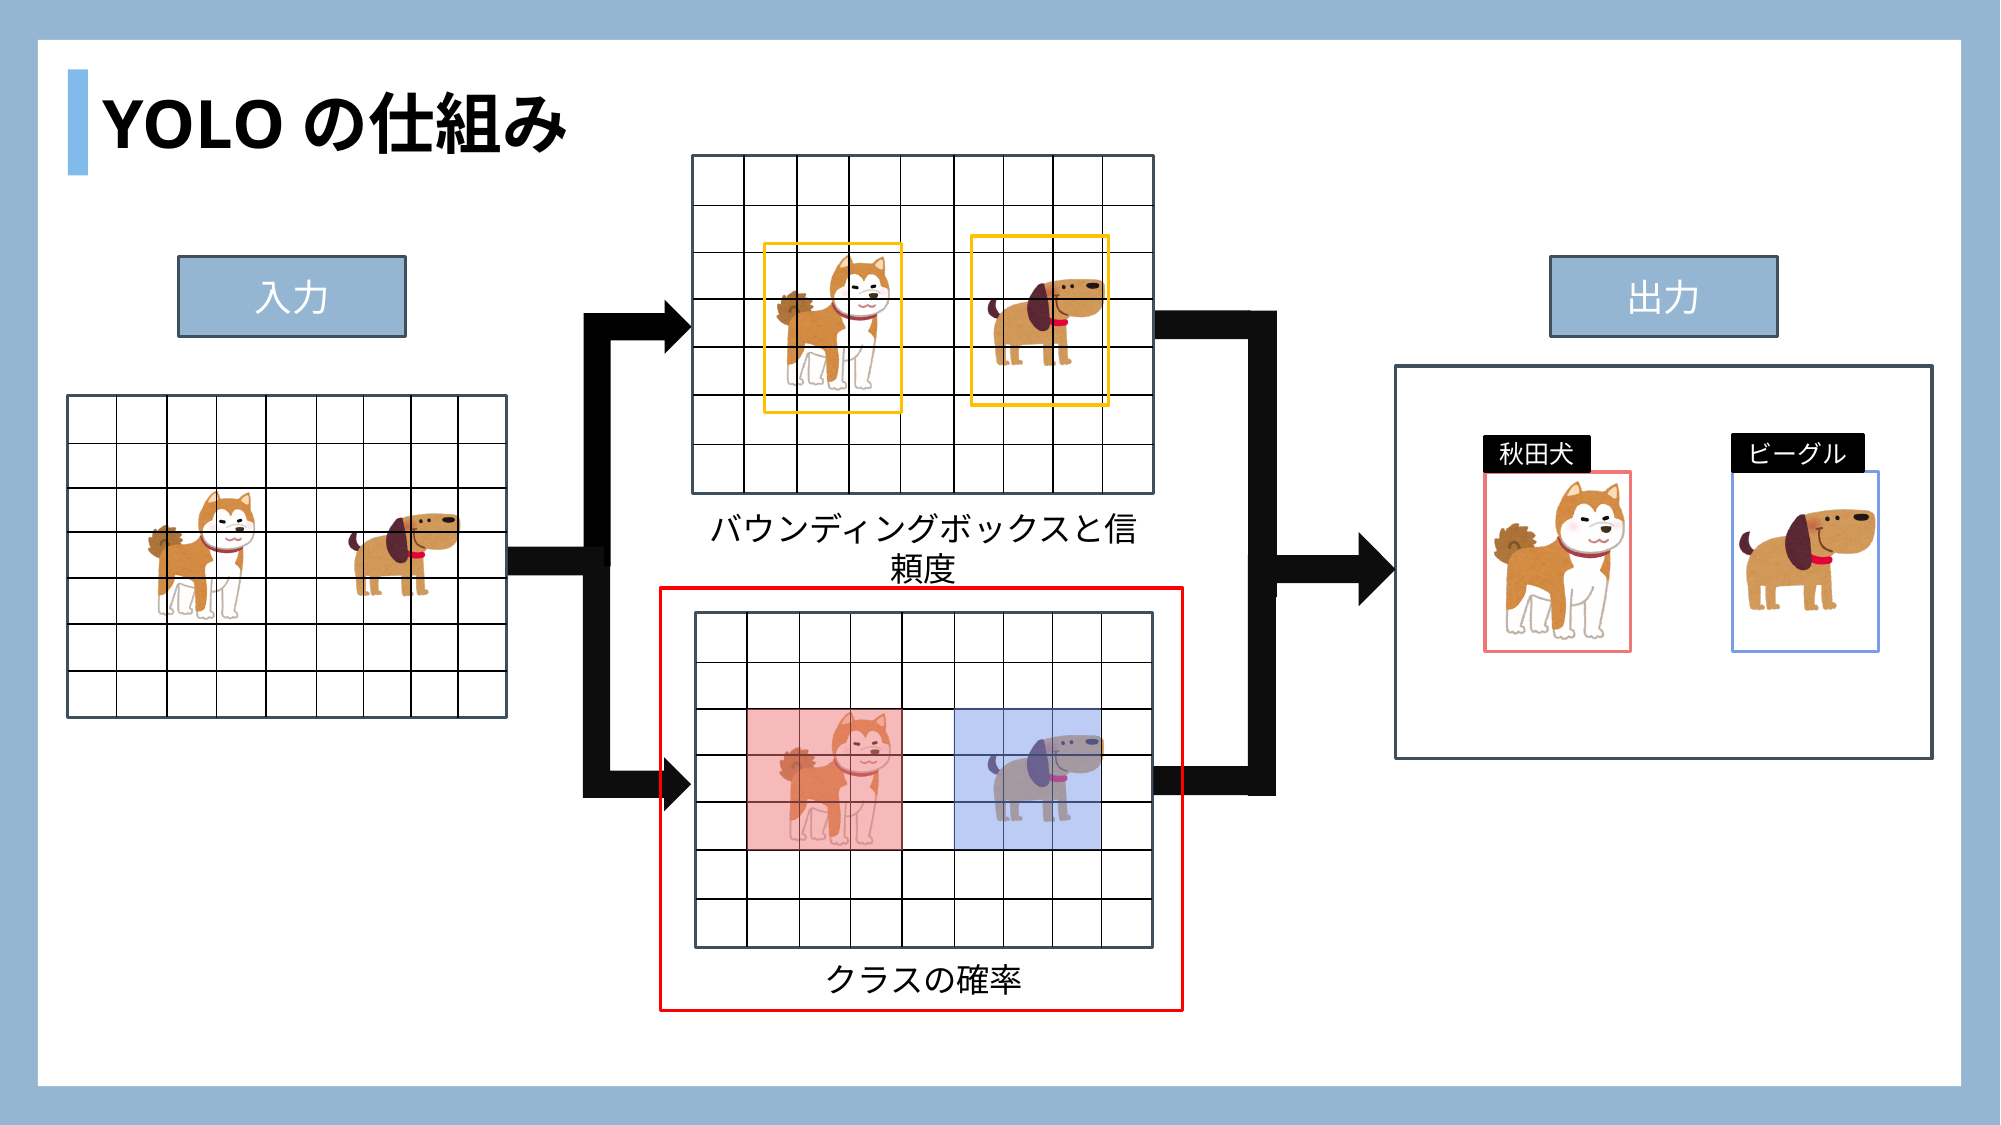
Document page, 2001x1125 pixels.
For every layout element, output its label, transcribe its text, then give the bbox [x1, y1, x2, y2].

text_box [1247, 309, 1278, 599]
text_box [581, 298, 686, 569]
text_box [692, 154, 1155, 495]
text_box [659, 586, 1184, 1012]
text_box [67, 394, 508, 719]
text_box [1246, 554, 1278, 798]
text_box [581, 568, 659, 800]
text_box [513, 545, 605, 577]
text_box バウンディングボックスと信頼度 [684, 501, 1164, 586]
text_box 入力 [177, 255, 407, 338]
text_box [1278, 530, 1389, 608]
text_box 出力 [1549, 255, 1779, 338]
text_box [695, 612, 1153, 949]
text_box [67, 69, 1933, 176]
text_box [1184, 765, 1251, 797]
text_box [1395, 365, 1933, 760]
text_box [1159, 309, 1247, 341]
